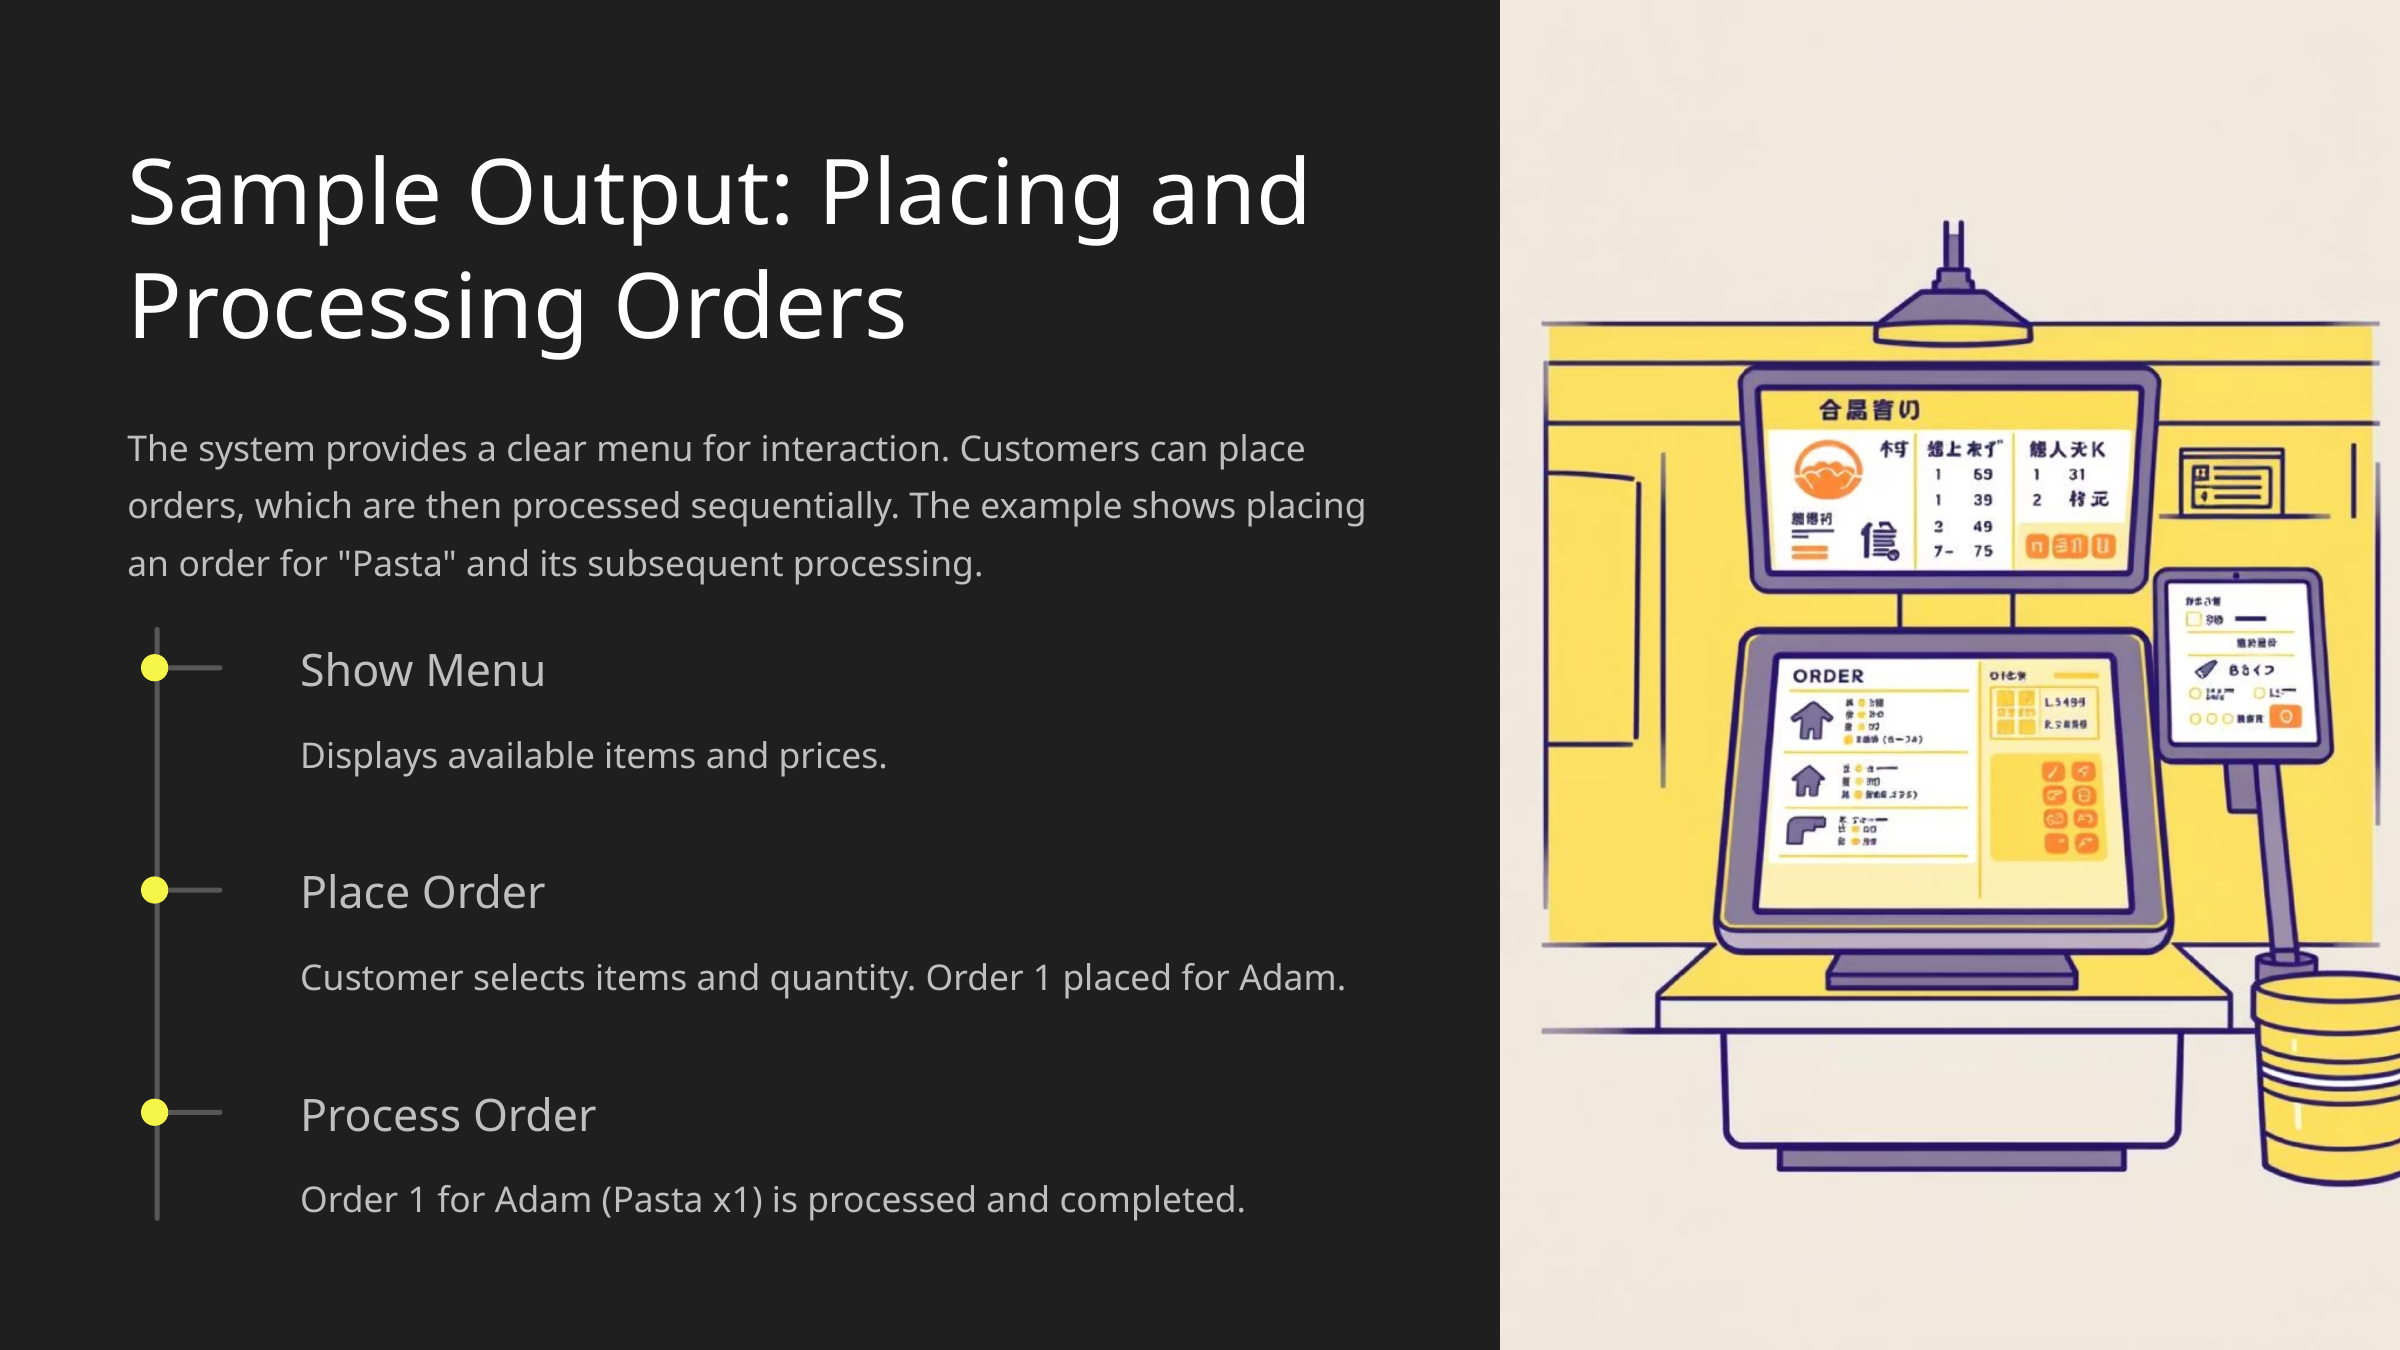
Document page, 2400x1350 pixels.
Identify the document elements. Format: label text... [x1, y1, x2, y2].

text_box Displays available items and prices. [300, 718, 1373, 777]
text_box Order 1 for Adam (Pasta x1) is processed and completed. [300, 1162, 1373, 1221]
text_box [168, 665, 223, 671]
text_box Place Order [300, 861, 756, 919]
text_box [168, 1109, 223, 1115]
text_box [140, 654, 169, 682]
text_box [168, 887, 223, 893]
text_box The system provides a clear menu for interaction. Customers can place orders, which are then processed sequentially. The example shows placing an order for "Pasta" and its subsequent processing. [127, 411, 1373, 586]
text_box Customer selects items and quantity. Order 1 placed for Adam. [300, 940, 1373, 999]
text_box [140, 1098, 169, 1126]
text_box [154, 681, 160, 877]
picture [1499, 0, 2400, 1350]
text_box Process Order [300, 1083, 756, 1141]
text_box Show Menu [300, 639, 756, 697]
text_box [154, 1126, 160, 1221]
text_box Sample Output: Placing and Processing Orders [127, 129, 1373, 357]
text_box [154, 626, 160, 654]
text_box [154, 903, 160, 1099]
text_box [140, 876, 169, 904]
